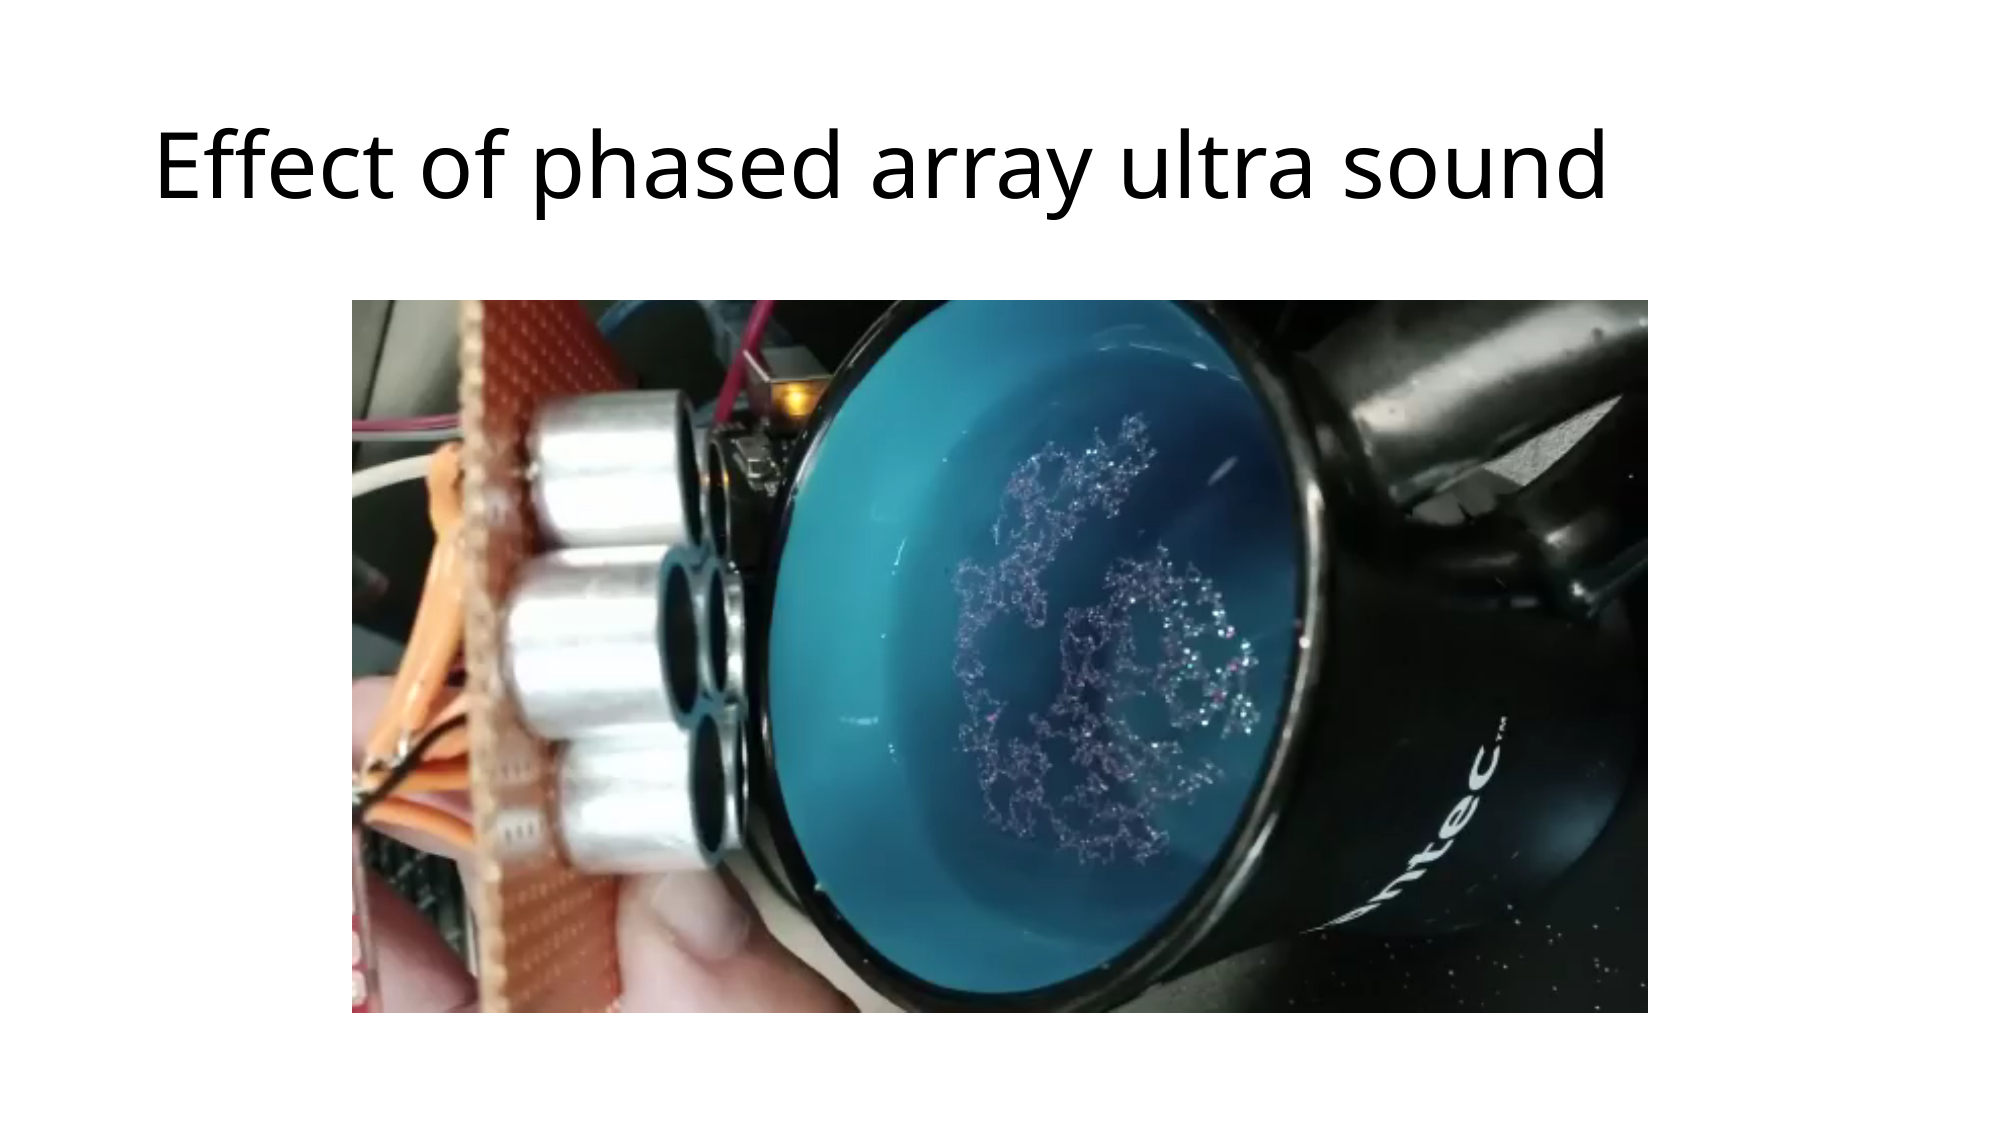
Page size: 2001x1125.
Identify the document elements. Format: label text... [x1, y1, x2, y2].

title Effect of phased array ultra sound [137, 59, 1863, 278]
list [351, 299, 1649, 1014]
